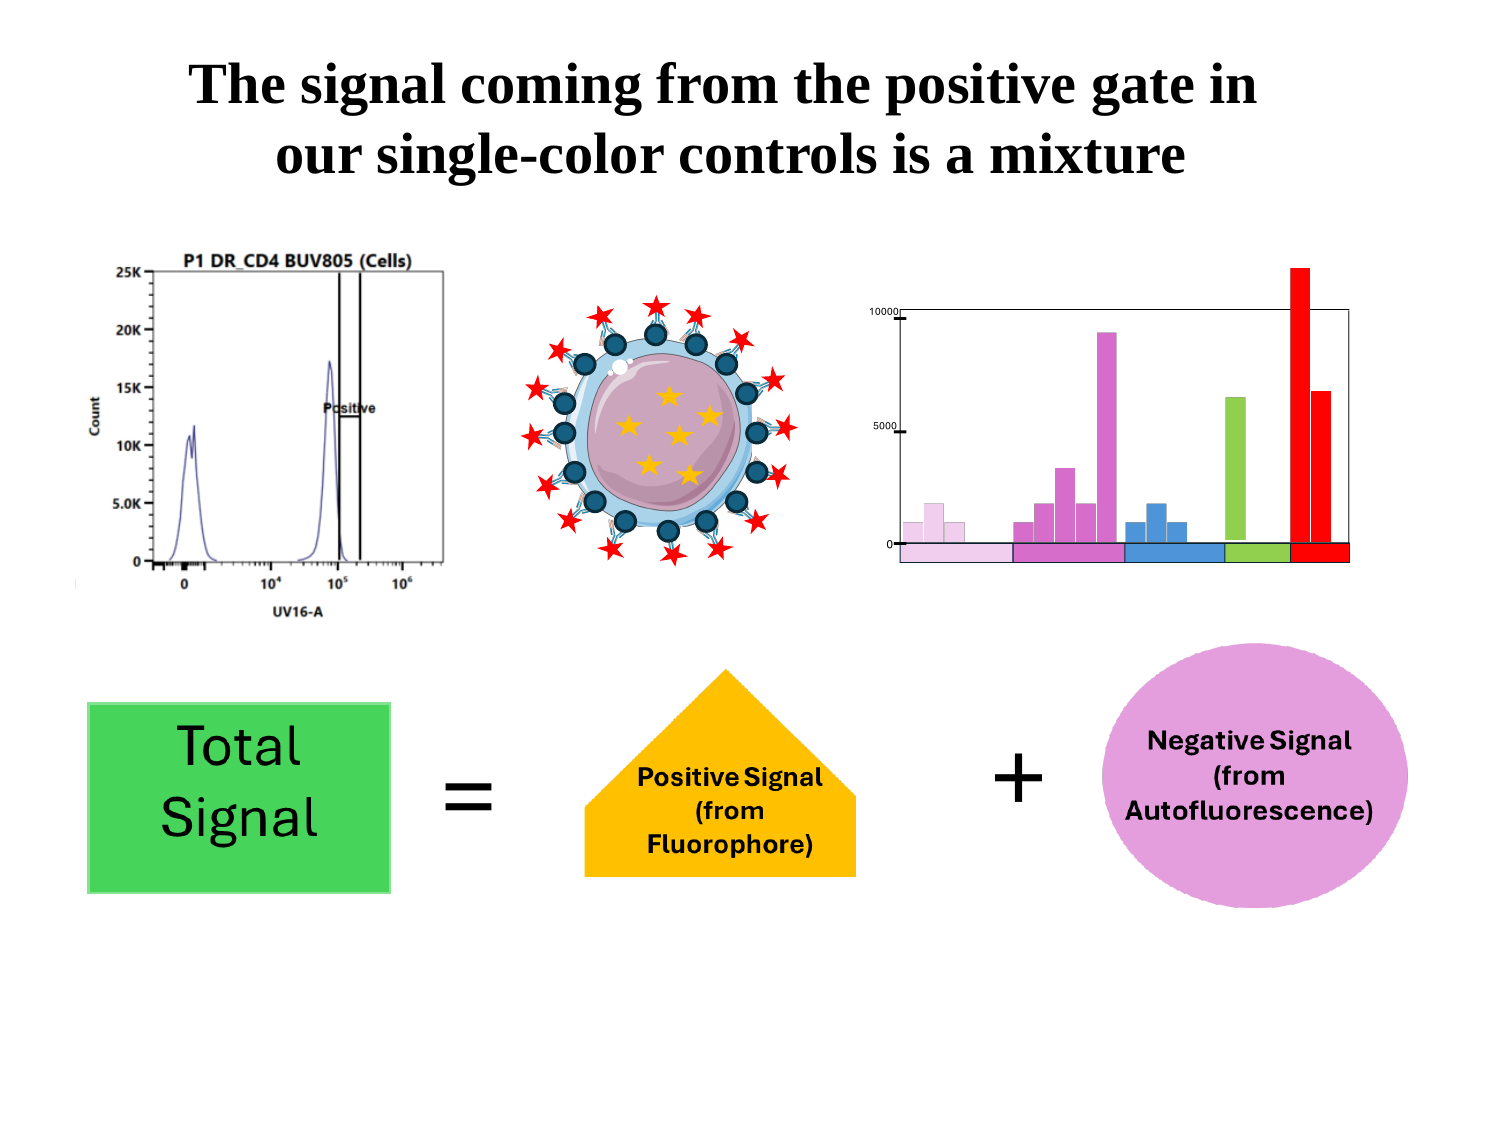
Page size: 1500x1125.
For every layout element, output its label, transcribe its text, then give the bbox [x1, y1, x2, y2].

picture [1074, 642, 1426, 909]
text_box = [399, 725, 538, 860]
text_box + [949, 705, 1074, 841]
picture [1292, 545, 1351, 561]
picture [861, 267, 1351, 563]
text_box The signal coming from the positive gate in our single-color controls is a mixture [112, 37, 1350, 193]
picture [86, 692, 392, 895]
picture [74, 236, 451, 620]
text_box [524, 298, 794, 563]
picture [583, 667, 857, 878]
